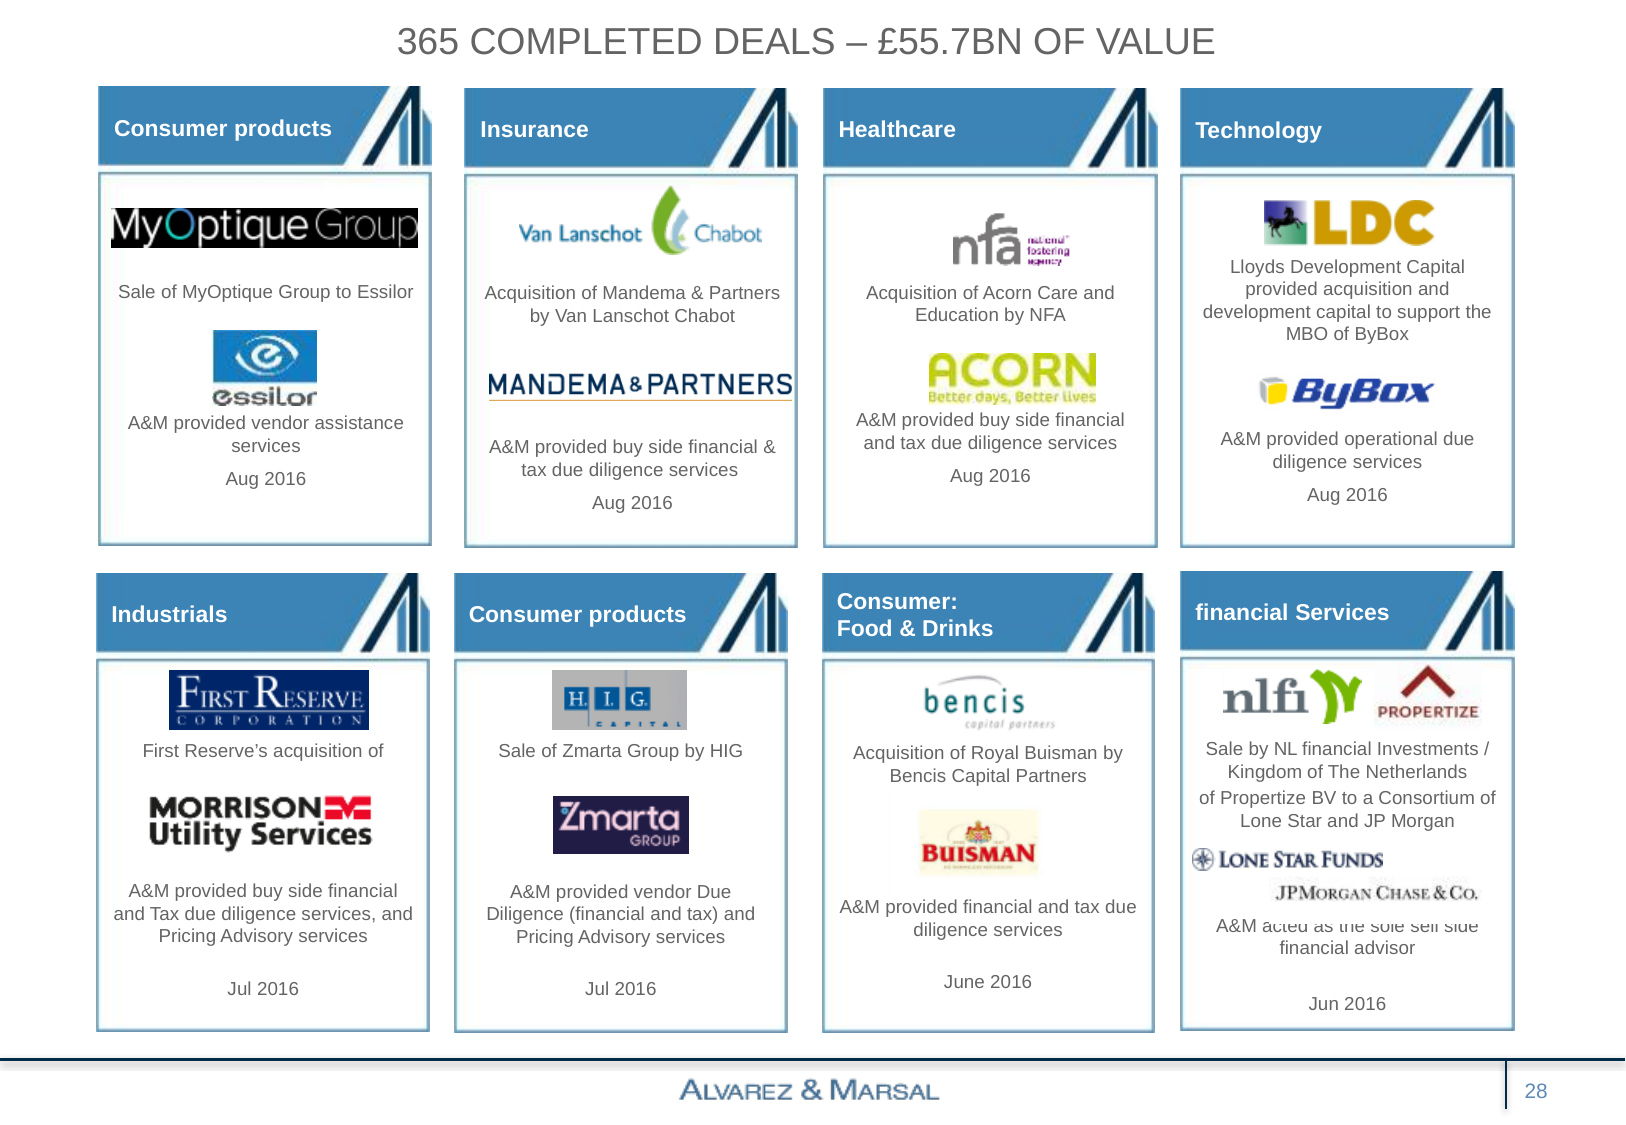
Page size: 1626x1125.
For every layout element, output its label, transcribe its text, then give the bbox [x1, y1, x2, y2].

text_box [1180, 88, 1515, 549]
slide_number 28 [1487, 1059, 1563, 1121]
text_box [1180, 571, 1515, 1032]
picture [953, 211, 1071, 266]
picture [489, 372, 793, 401]
picture [169, 670, 369, 730]
picture [929, 352, 1096, 405]
picture [670, 1072, 952, 1108]
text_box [97, 86, 433, 548]
picture [1264, 200, 1438, 246]
picture [1256, 370, 1438, 414]
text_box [96, 572, 431, 1034]
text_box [453, 573, 788, 1034]
picture [144, 791, 382, 856]
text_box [821, 573, 1155, 1036]
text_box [823, 88, 1158, 549]
picture [519, 185, 762, 255]
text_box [464, 88, 800, 550]
